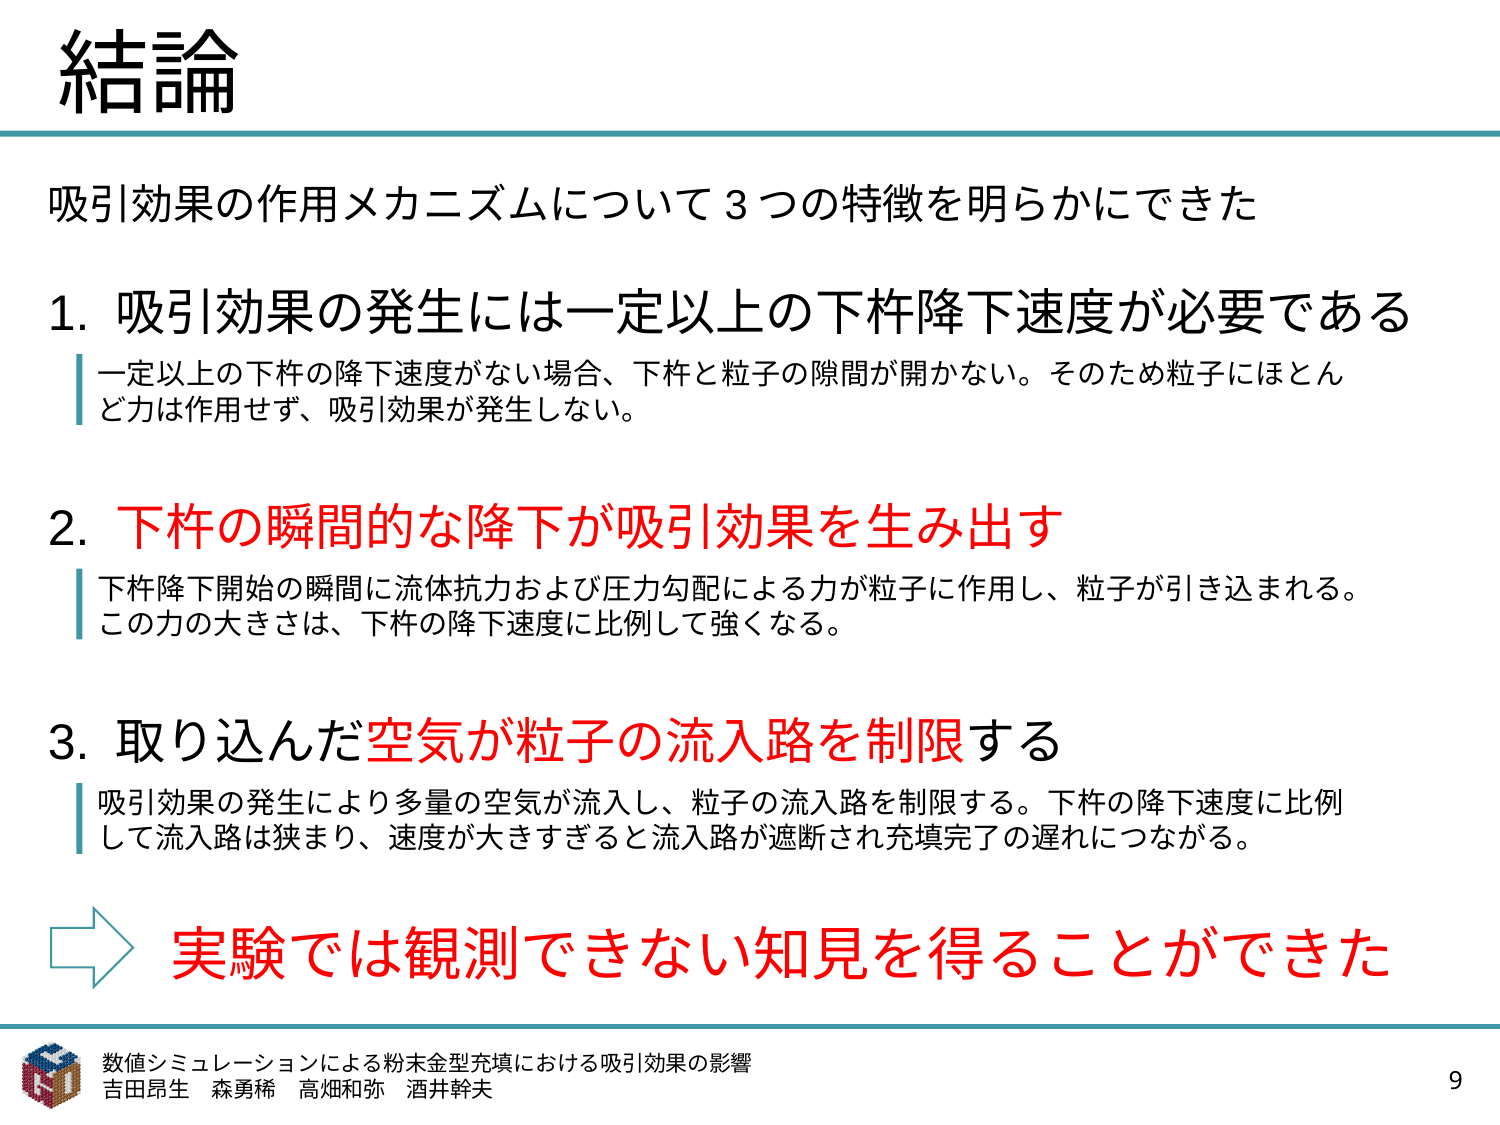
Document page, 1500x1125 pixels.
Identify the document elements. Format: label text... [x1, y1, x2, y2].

text_box 一定以上の下杵の降下速度がない場合、下杵と粒子の隙間が開かない。そのため粒子にほとんど力は作用せず、吸引効果が発生しない。 [82, 349, 1360, 434]
text_box [75, 567, 83, 640]
text_box [75, 782, 83, 855]
text_box 1. 吸引効果の発生には一定以上の下杵降下速度が必要である [33, 273, 1444, 349]
text_box 実験では観測できない知見を得ることができた [146, 917, 1419, 995]
text_box 下杵降下開始の瞬間に流体抗力および圧力勾配による力が粒子に作用し、粒子が引き込まれる。この力の大きさは、下杵の降下速度に比例して強くなる。 [82, 563, 1360, 648]
text_box 吸引効果の発生により多量の空気が流入し、粒子の流入路を制限する。下杵の降下速度に比例して流入路は狭まり、速度が大きすぎると流入路が遮断され充填完了の遅れにつながる。 [83, 778, 1360, 862]
picture [21, 1040, 81, 1109]
text_box [50, 905, 135, 990]
title 結論 [0, 0, 1500, 134]
text_box 3. 取り込んだ空気が粒子の流入路を制限する [33, 702, 1444, 778]
text_box [75, 353, 83, 426]
text_box 吸引効果の作用メカニズムについて3つの特徴を明らかにできた [33, 170, 1360, 236]
text_box 2. 下杵の瞬間的な降下が吸引効果を生み出す [33, 487, 1444, 563]
